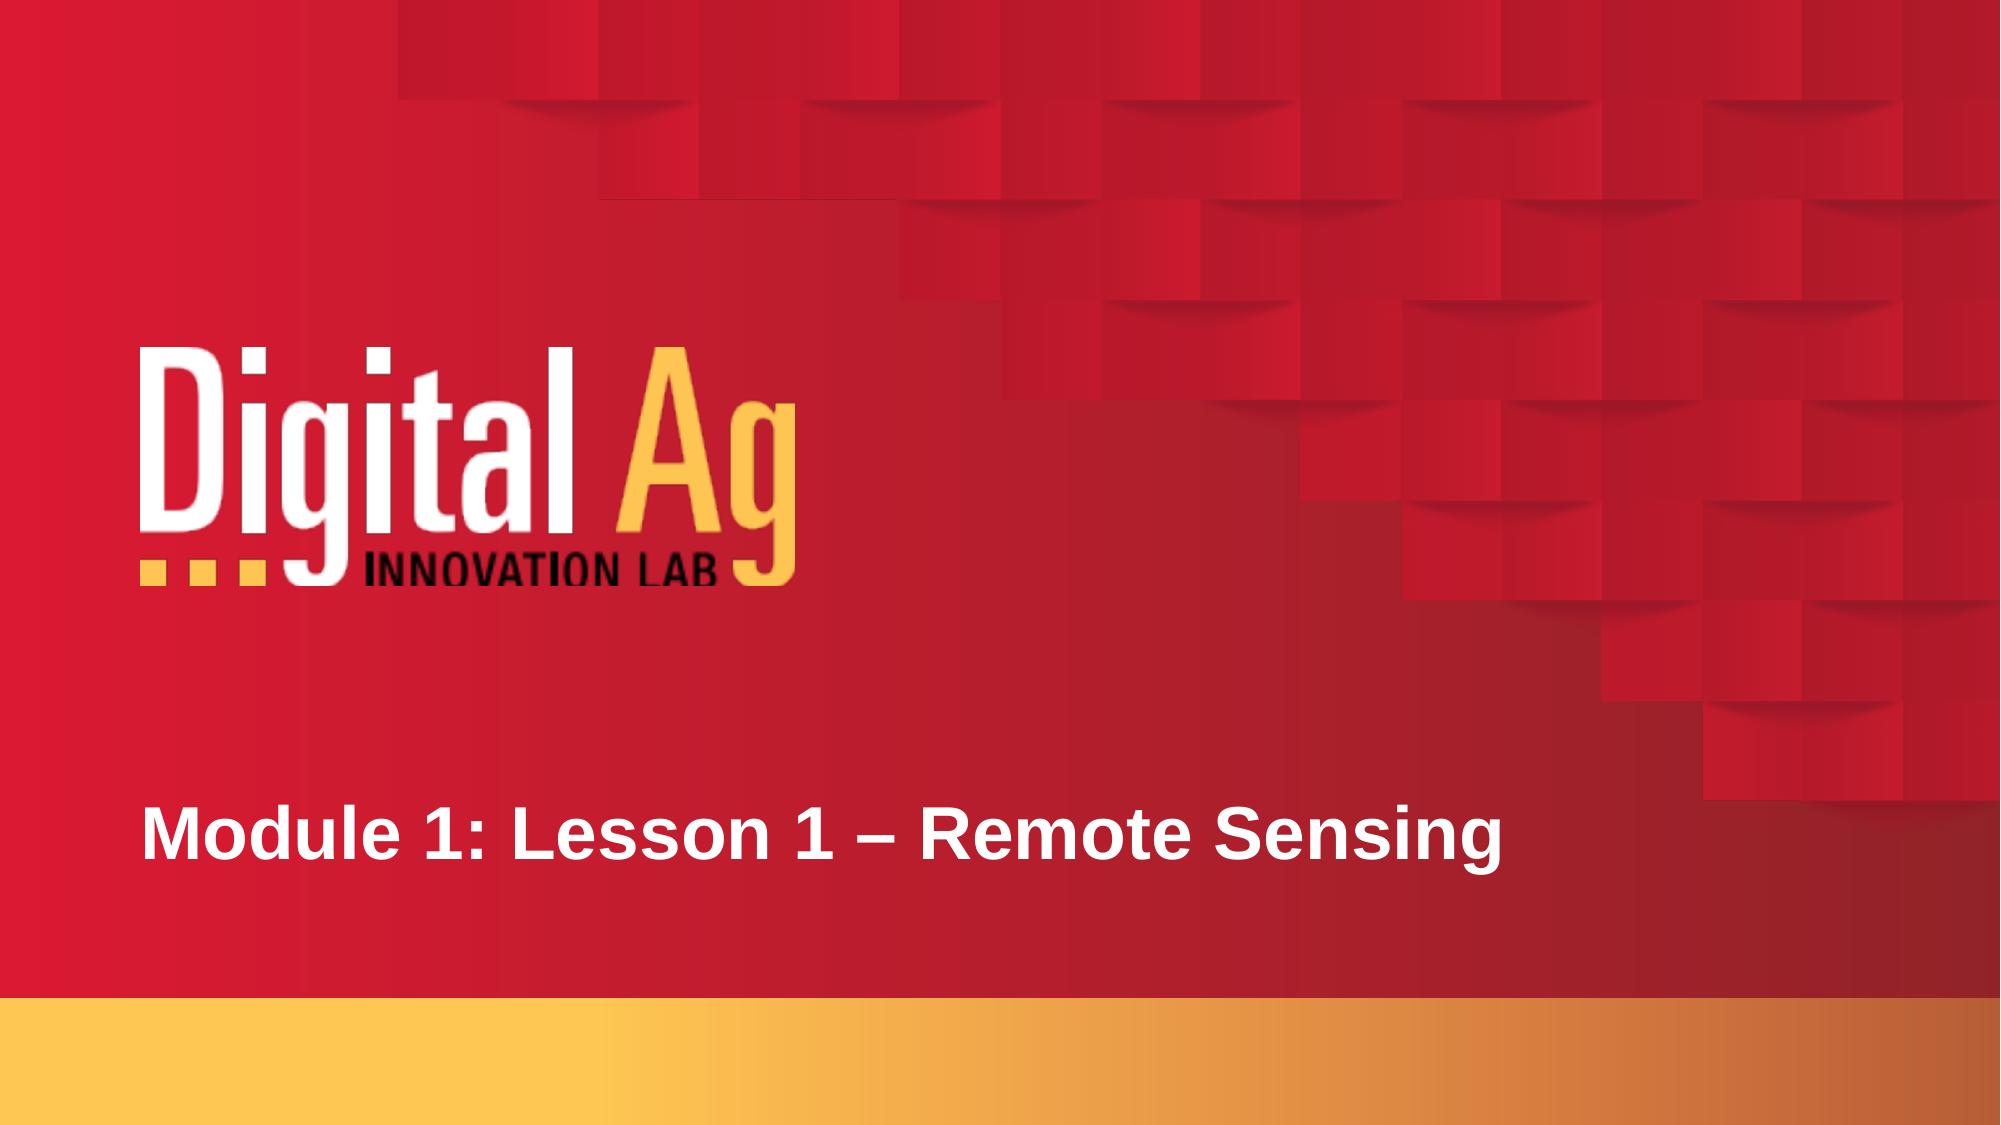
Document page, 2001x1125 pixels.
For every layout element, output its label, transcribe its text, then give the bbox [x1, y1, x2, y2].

title Module 1: Lesson 1 – Remote Sensing [140, 675, 1969, 992]
